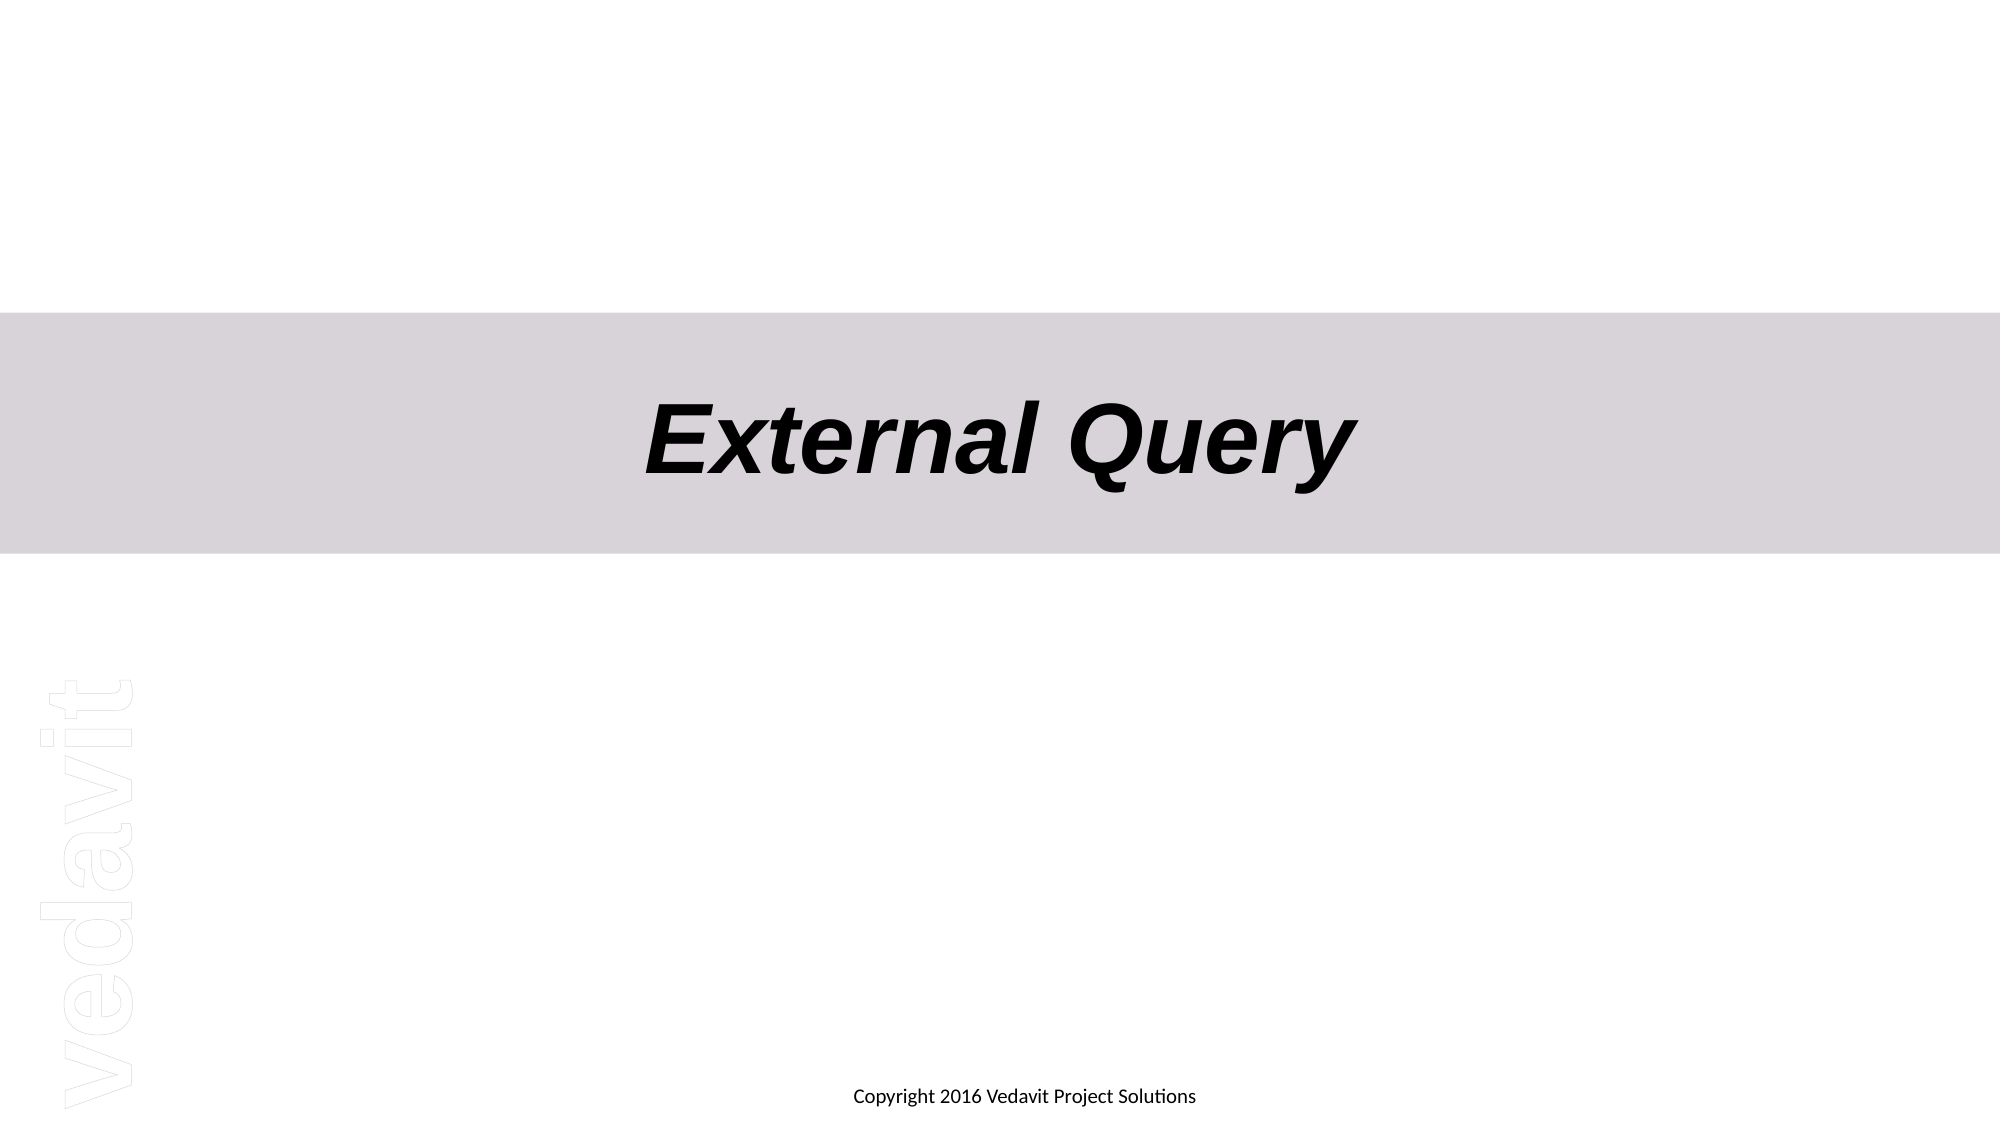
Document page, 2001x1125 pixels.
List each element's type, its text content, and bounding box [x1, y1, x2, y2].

title External Query [0, 312, 2000, 554]
